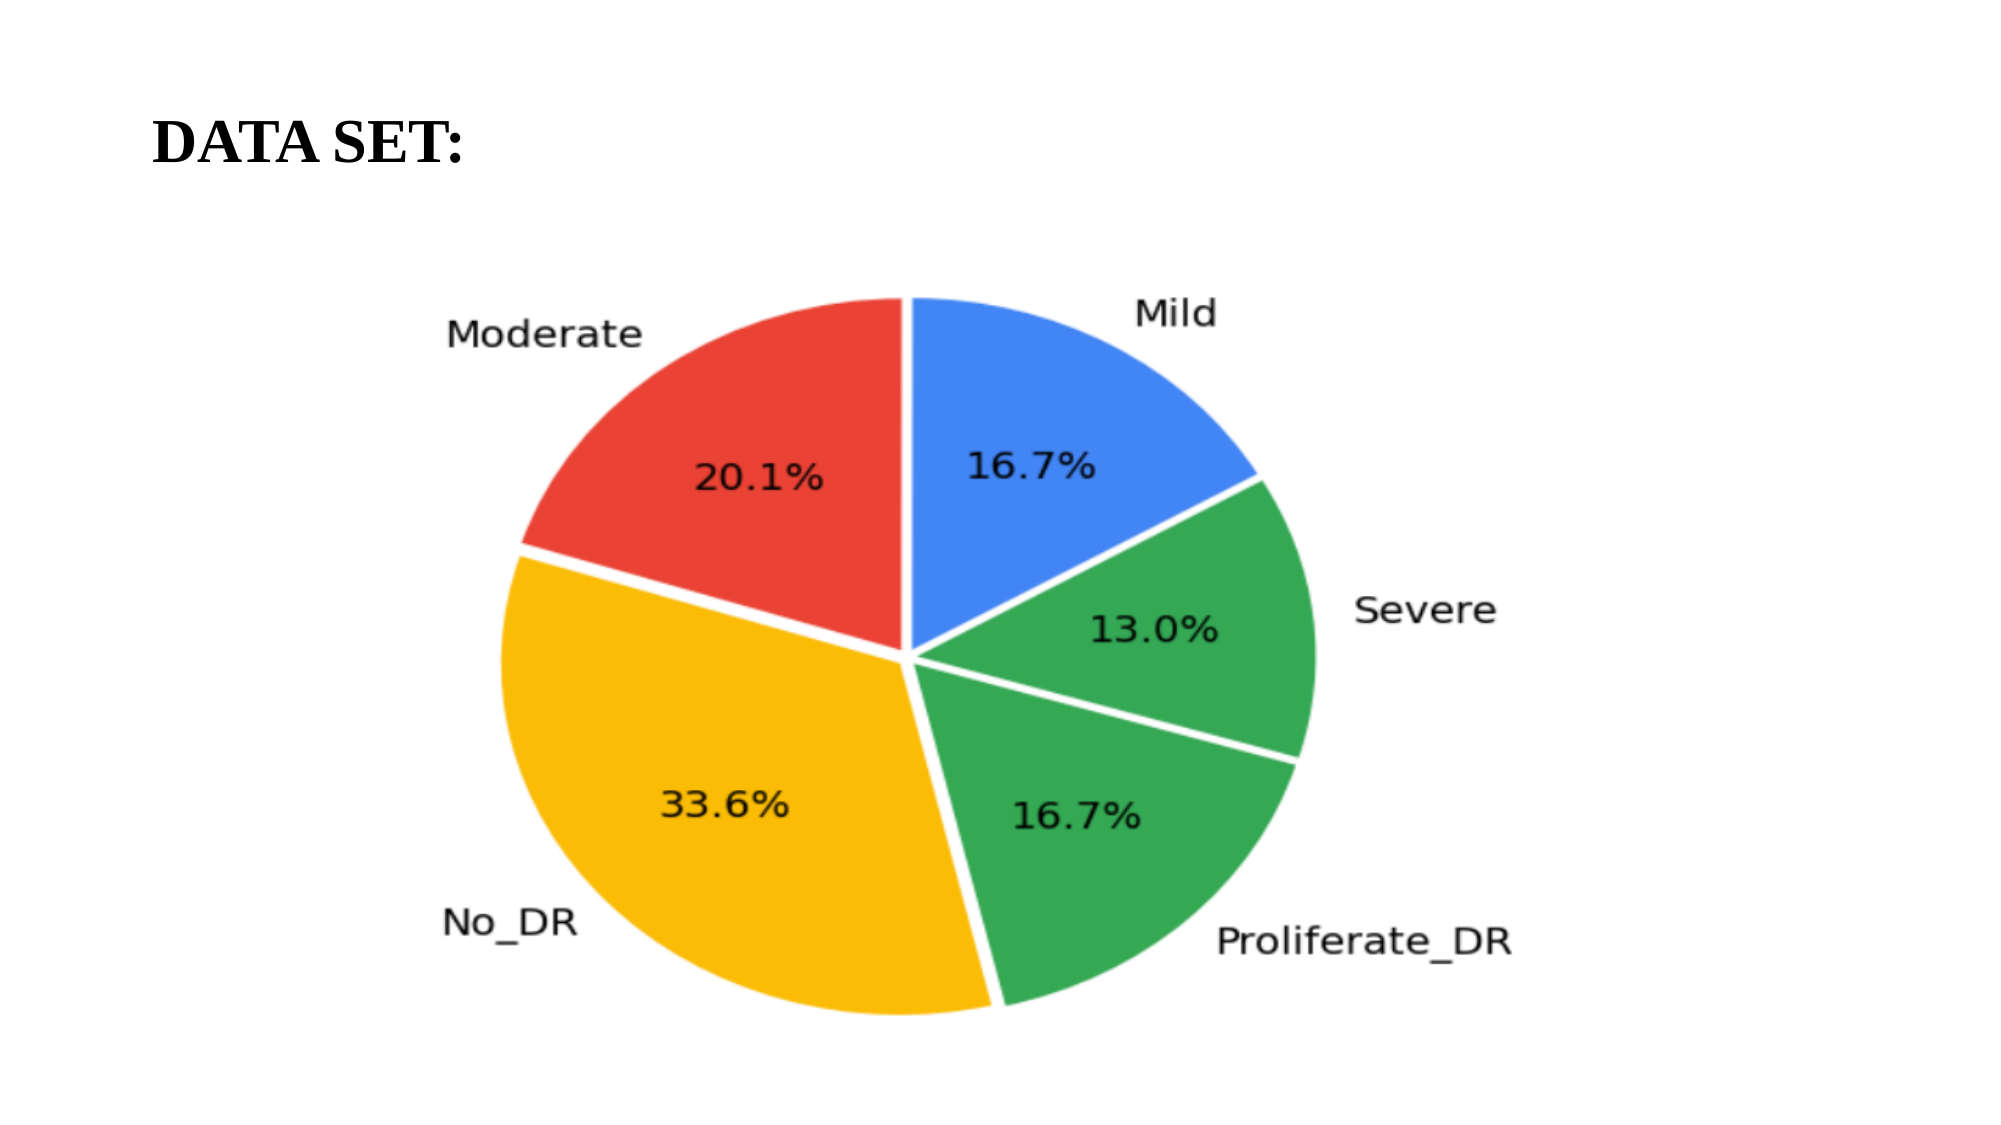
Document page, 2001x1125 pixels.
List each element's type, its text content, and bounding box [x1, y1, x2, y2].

picture [364, 221, 1579, 1066]
title DATA SET: [137, 84, 1863, 200]
